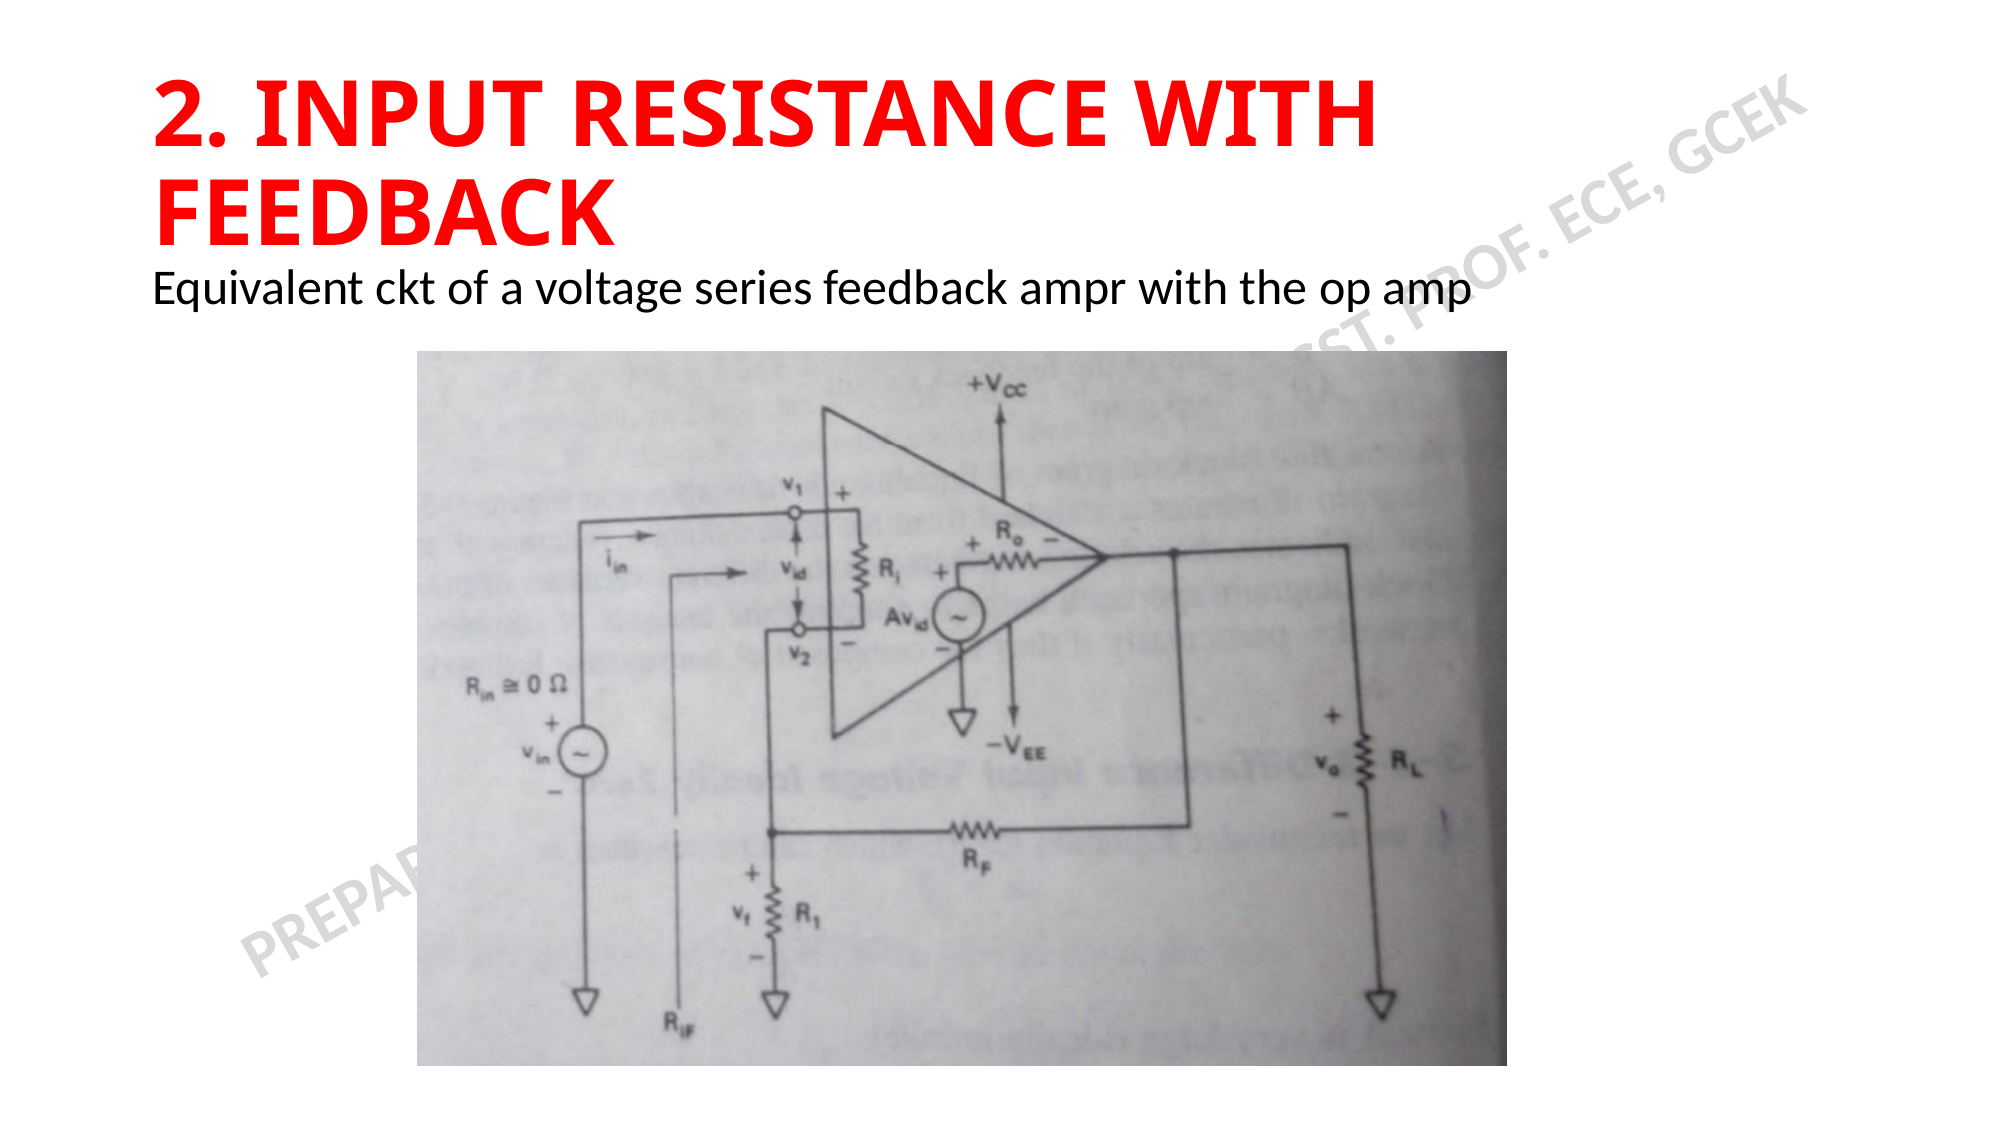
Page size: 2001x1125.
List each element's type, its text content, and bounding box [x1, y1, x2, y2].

title 2. INPUT RESISTANCE WITH FEEDBACK [137, 59, 1863, 278]
text_box Equivalent ckt of a voltage series feedback ampr with the op amp [137, 246, 1763, 322]
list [417, 351, 1507, 1066]
